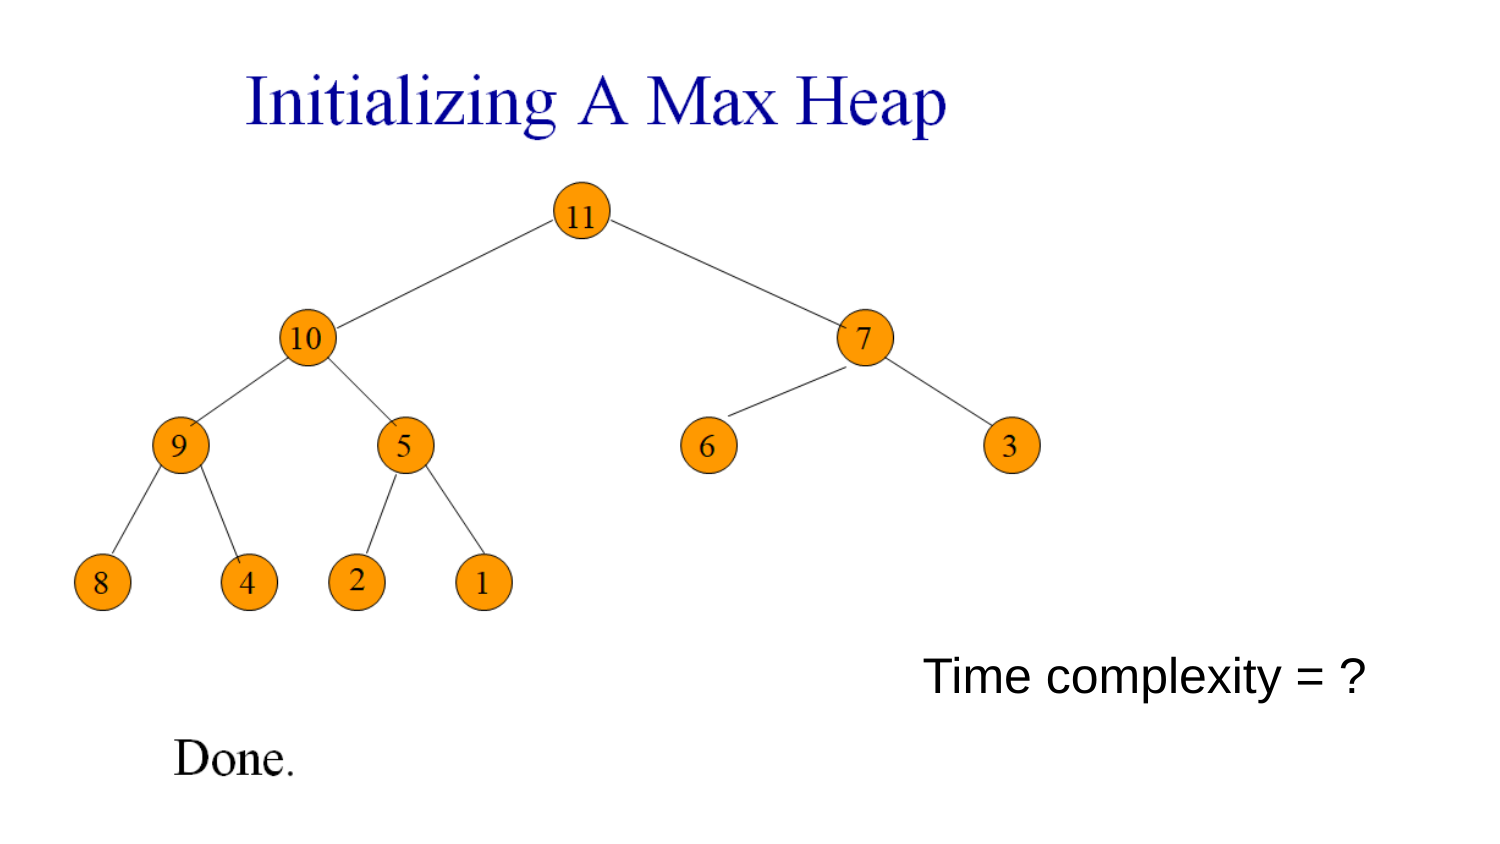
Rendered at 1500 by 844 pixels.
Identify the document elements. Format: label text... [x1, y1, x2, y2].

text_box Time complexity = ? [1173, 628, 1429, 787]
picture [24, 24, 1169, 819]
